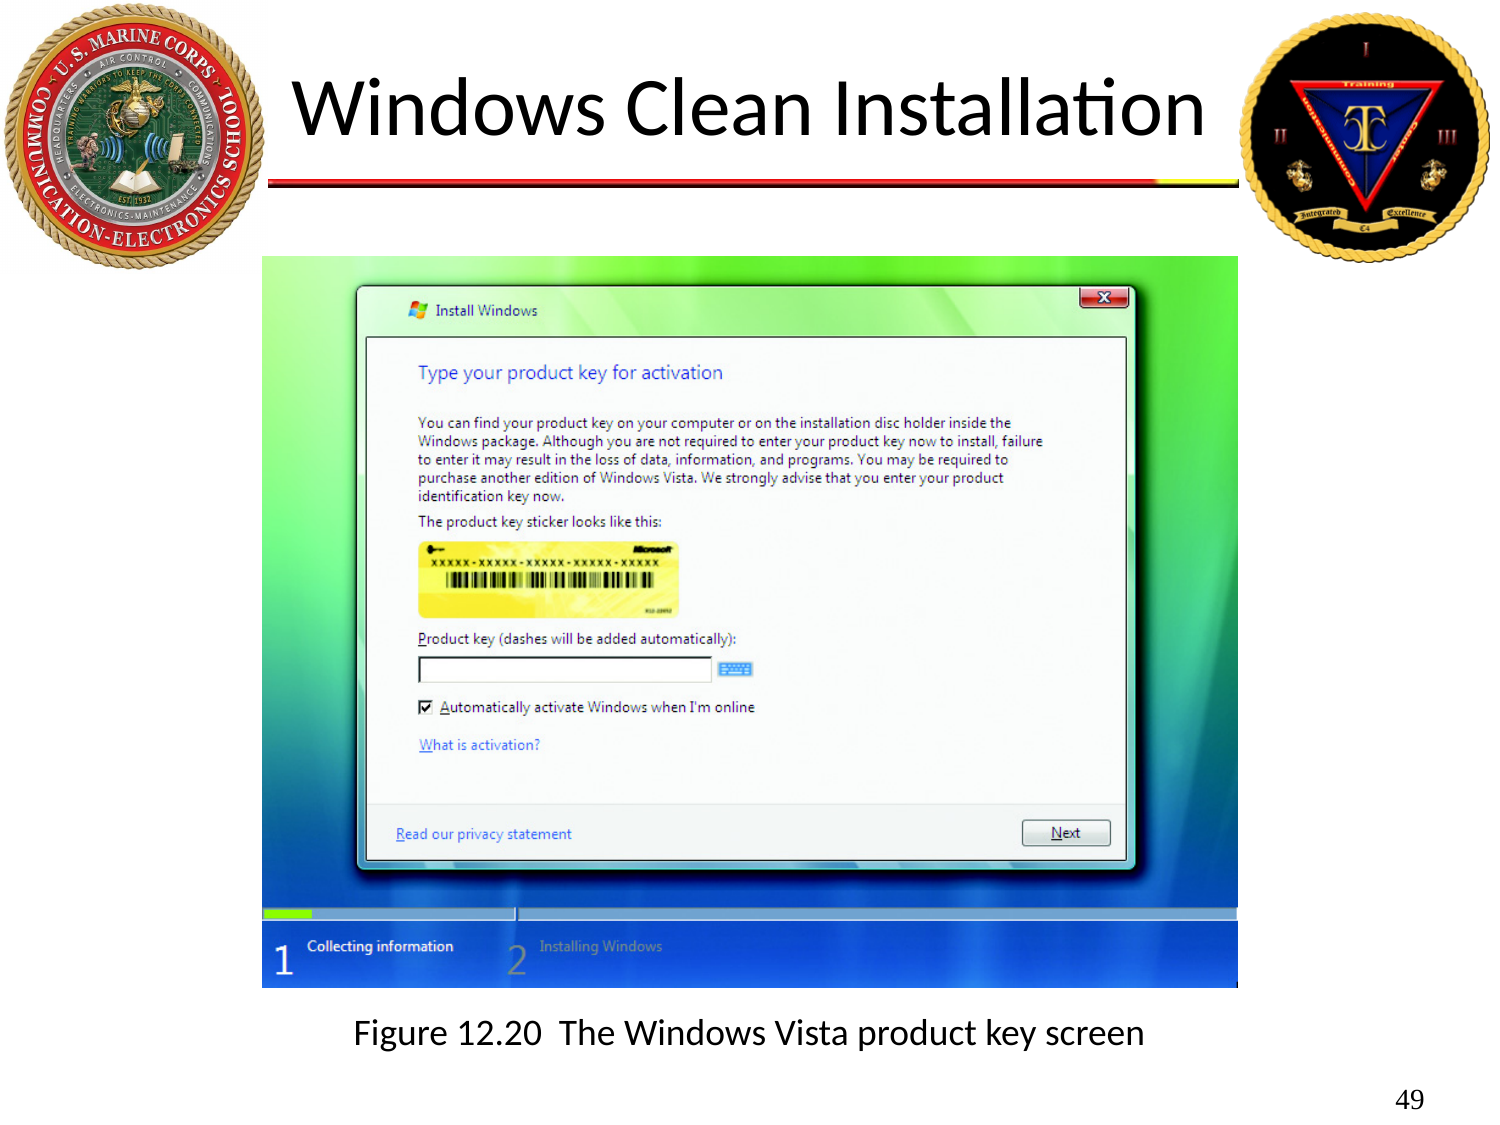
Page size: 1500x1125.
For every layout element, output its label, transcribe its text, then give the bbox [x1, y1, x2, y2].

picture [0, 0, 1238, 988]
picture [1239, 12, 1490, 263]
text_box Figure 12.20 The Windows Vista product key screen [339, 1005, 1161, 1062]
title Windows Clean Installation [75, 45, 1425, 233]
